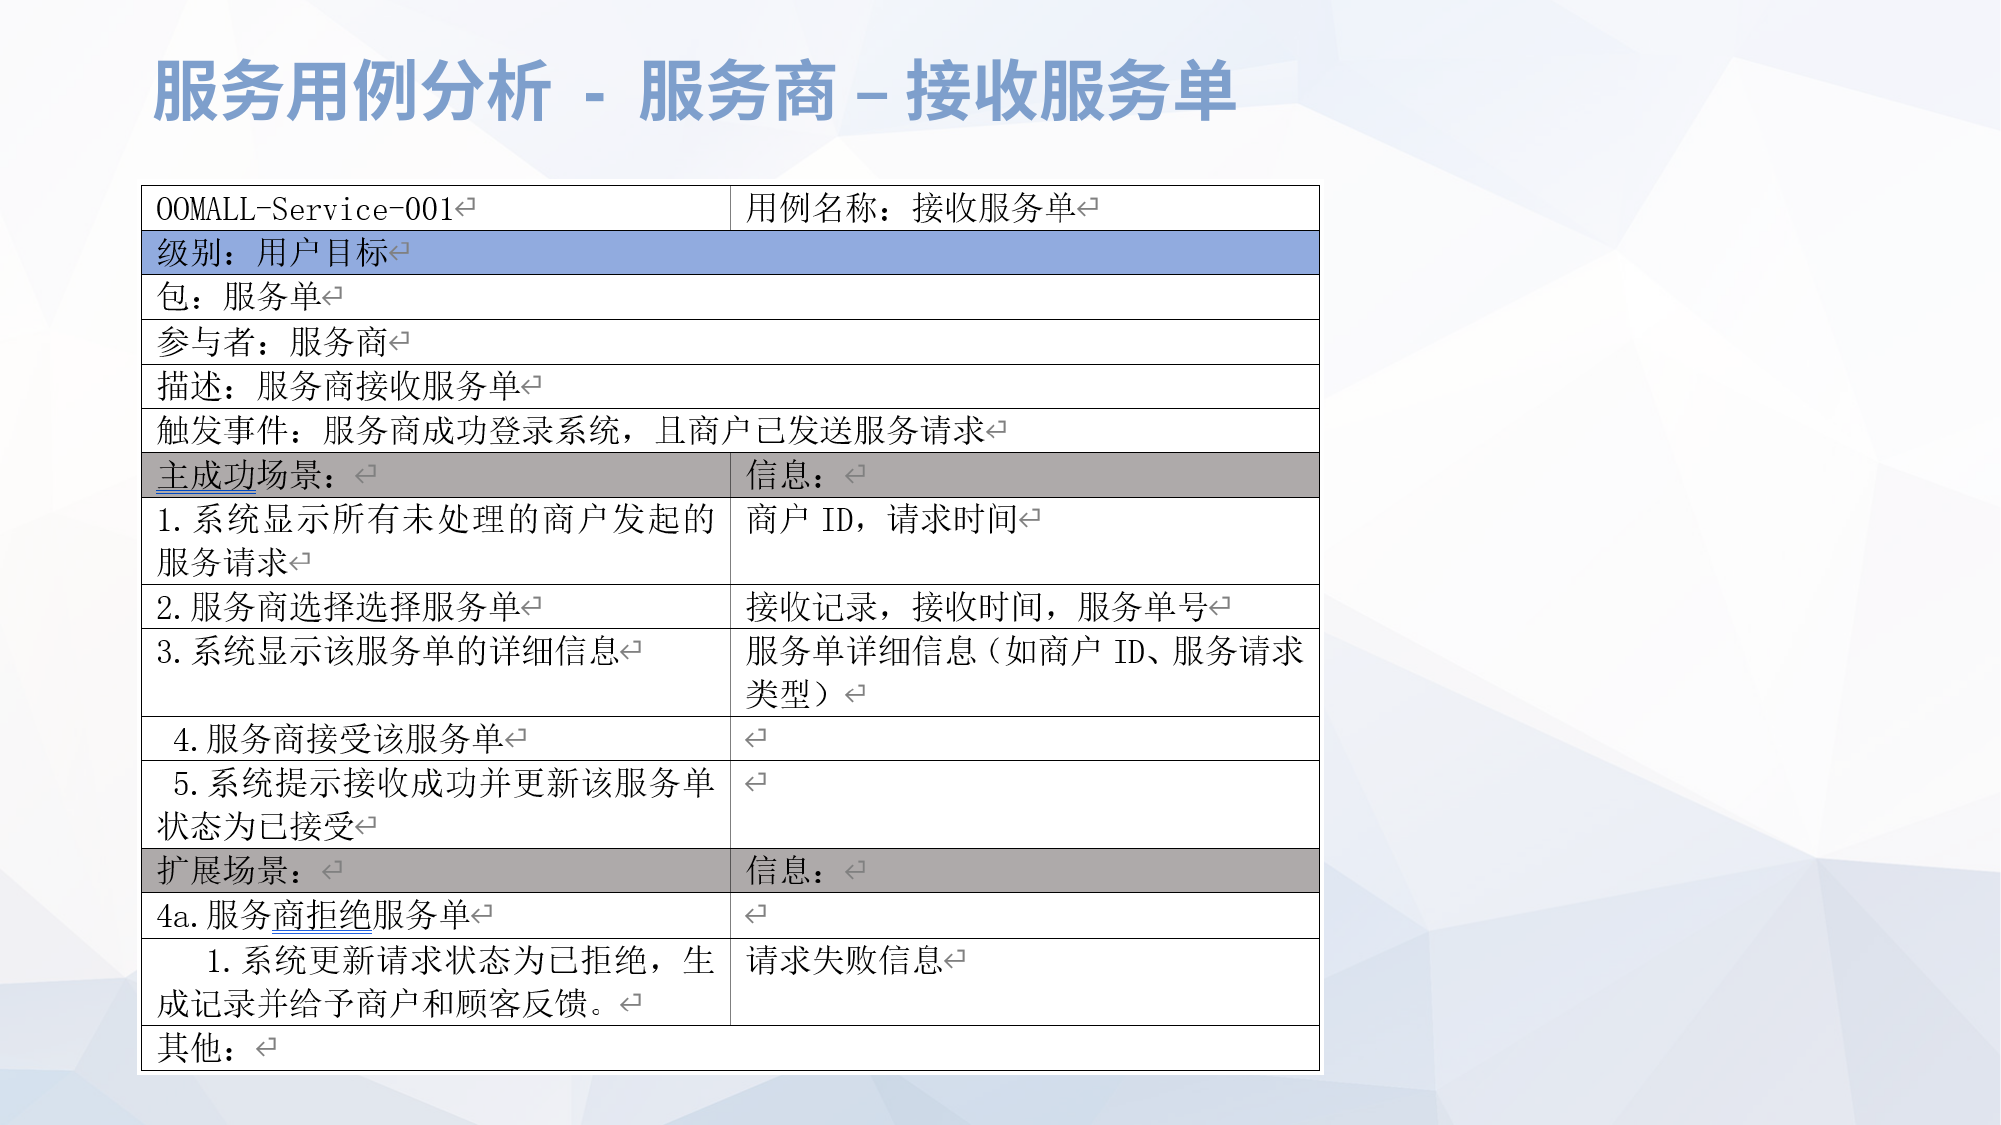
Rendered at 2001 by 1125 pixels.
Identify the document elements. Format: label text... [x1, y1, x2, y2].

picture [137, 179, 1324, 1076]
title 服务用例分析 - 服务商 – 接收服务单 [137, 49, 1863, 138]
